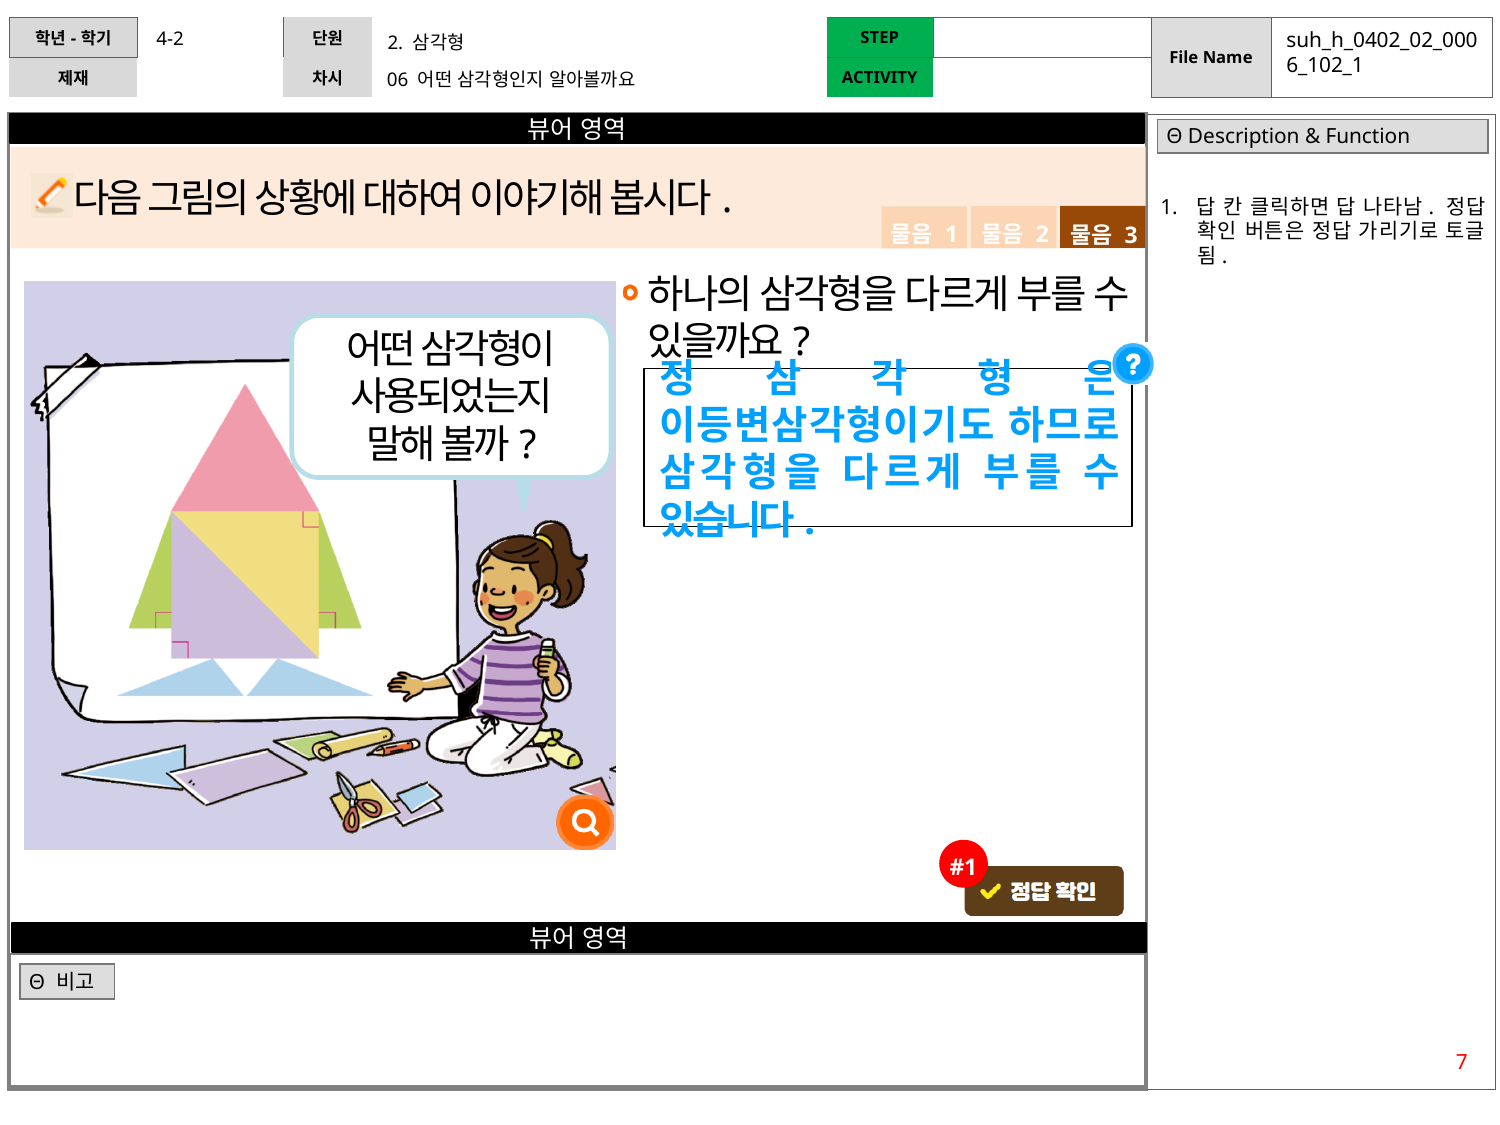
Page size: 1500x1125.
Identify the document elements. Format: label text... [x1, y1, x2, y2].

text_box #1 [937, 837, 990, 890]
text_box 다음 그림의 상황에 대하여 이야기해 봅시다. [58, 165, 828, 228]
text_box 정삼각형은 이등변삼각형이기도 하므로 삼각형을 다르게 부를 수 있습니다. [644, 368, 1133, 527]
text_box 4-2 [141, 18, 284, 55]
picture [24, 281, 616, 853]
text_box 1. 답 칸 클릭하면 답 나타남. 정답 확인 버튼은 정답 가리기로 토글 됨. [1145, 160, 1500, 301]
text_box 2. 삼각형 [372, 23, 828, 48]
text_box 06 어떤 삼각형인지 알아볼까요 [372, 60, 821, 96]
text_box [881, 205, 1146, 249]
text_box suh_h_0402_02_0006_102_1 [1271, 18, 1500, 84]
picture [1110, 342, 1154, 386]
picture [31, 173, 73, 218]
picture [963, 863, 1126, 918]
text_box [291, 315, 612, 512]
picture [619, 281, 640, 303]
table_header Θ Description & Function [1158, 120, 1487, 152]
text_box [9, 145, 1148, 251]
text_box 하나의 삼각형을 다르게 부를 수 있을까요? [633, 261, 1142, 371]
